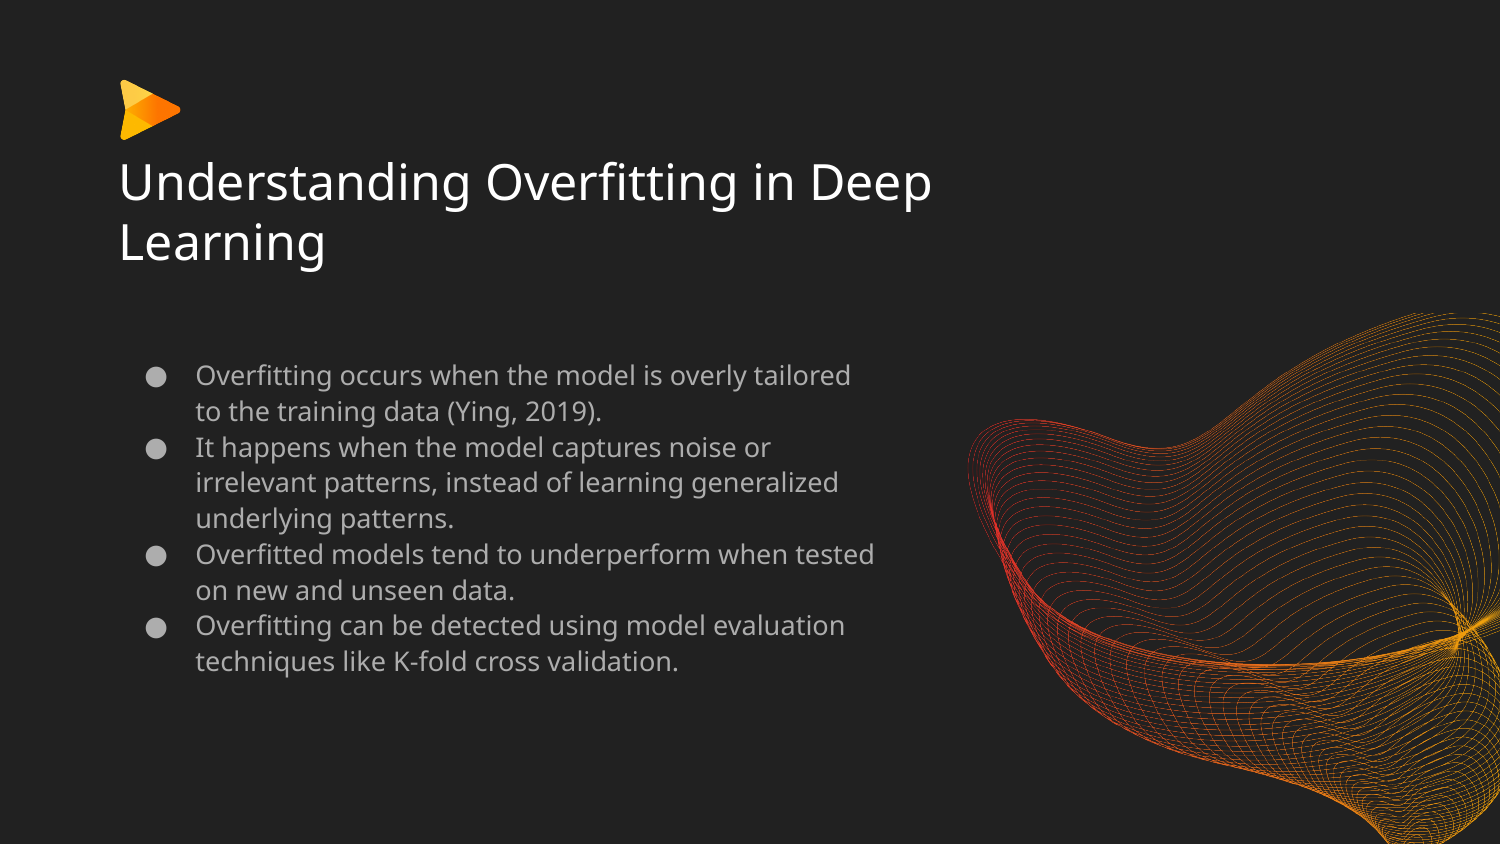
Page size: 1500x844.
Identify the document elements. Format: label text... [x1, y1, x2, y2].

picture [119, 78, 181, 140]
title Understanding Overfitting in Deep Learning [103, 151, 1163, 271]
picture [967, 313, 1500, 844]
subtitle Overfitting occurs when the model is overly tailored to the training data (Ying, 2019). It happens when the model captures noise or irrelevant patterns, instead of learning generalized underlying patterns. Overfitted models tend to underperform when tested on new and unseen data. Overfitting can be detected using model evaluation techniques like K-fold cross validation. [105, 282, 899, 750]
